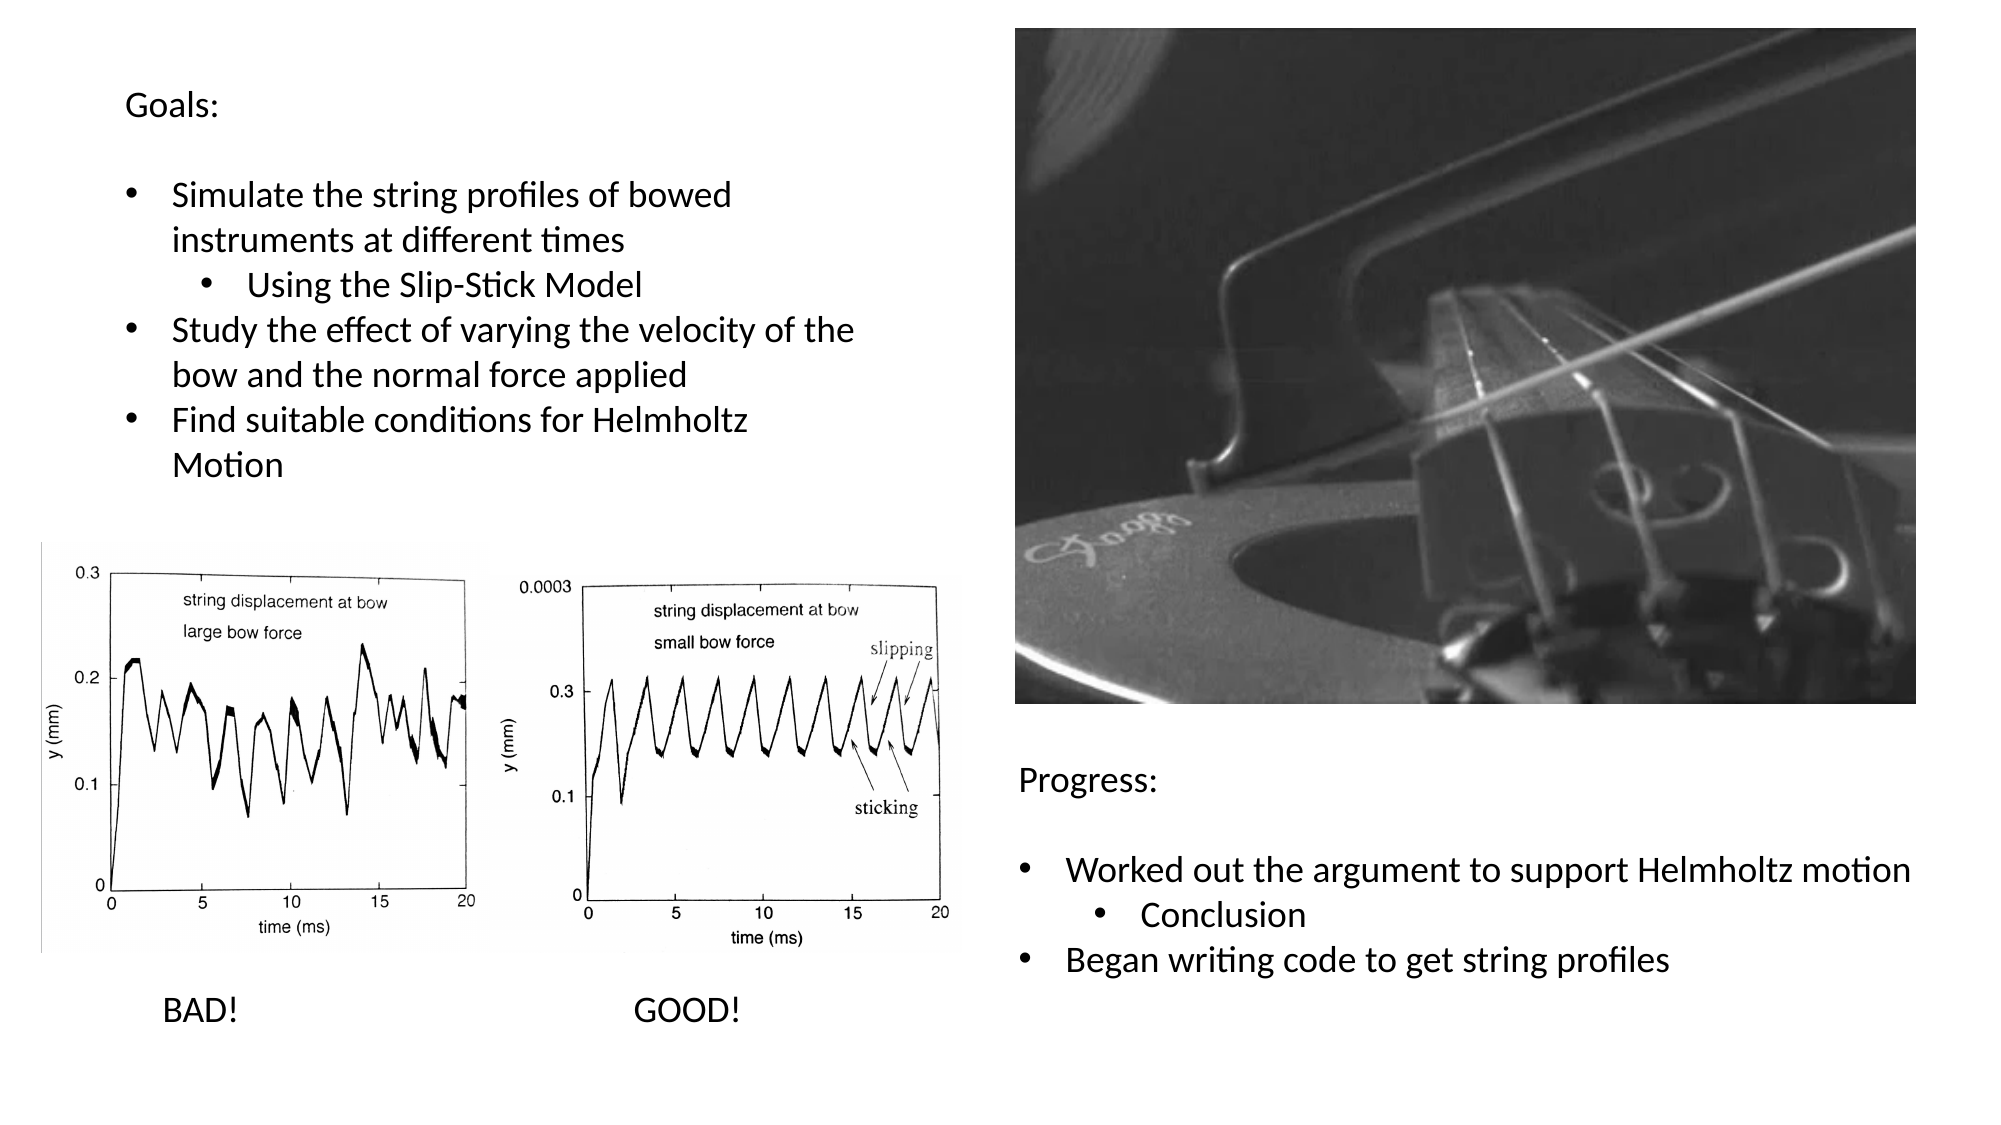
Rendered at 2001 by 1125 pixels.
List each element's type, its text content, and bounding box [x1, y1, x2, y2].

text_box Goals: Simulate the string profiles of bowed instruments at different times Using the Slip-Stick Model Study the effect of varying the velocity of the bow and the normal force applied Find suitable conditions for Helmholtz Motion [110, 72, 884, 538]
text_box BAD! [147, 977, 408, 1038]
text_box GOOD! [618, 977, 929, 1038]
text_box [1014, 28, 1917, 705]
picture [41, 542, 962, 953]
